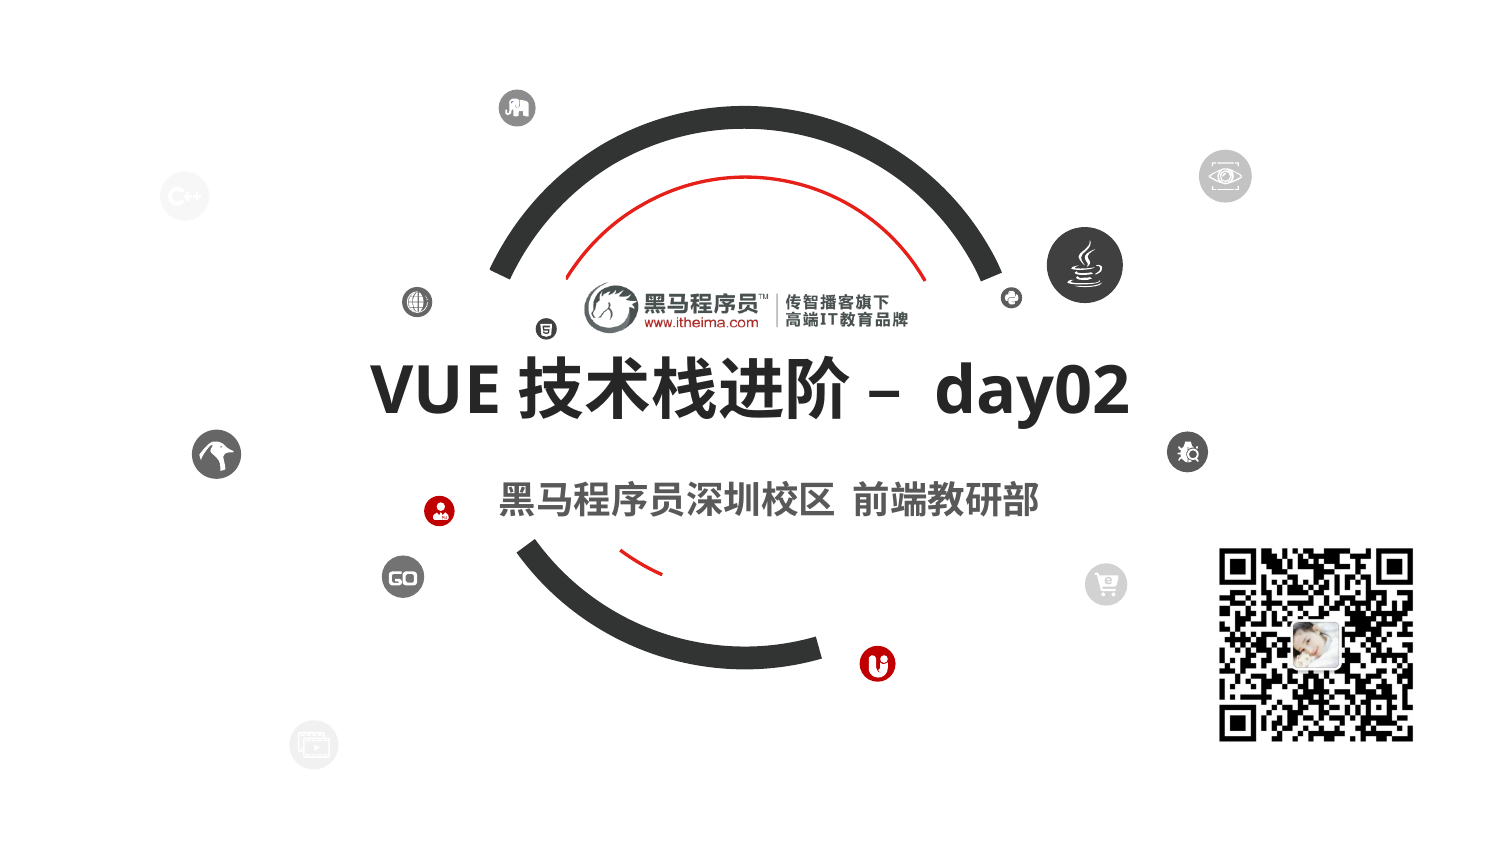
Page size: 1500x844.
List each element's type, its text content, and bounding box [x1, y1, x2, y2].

picture [567, 259, 925, 339]
text_box VUE技术栈进阶 – day02 [355, 339, 1147, 435]
text_box 黑马程序员深圳校区 前端教研部 [483, 469, 1056, 529]
picture [1210, 532, 1424, 753]
